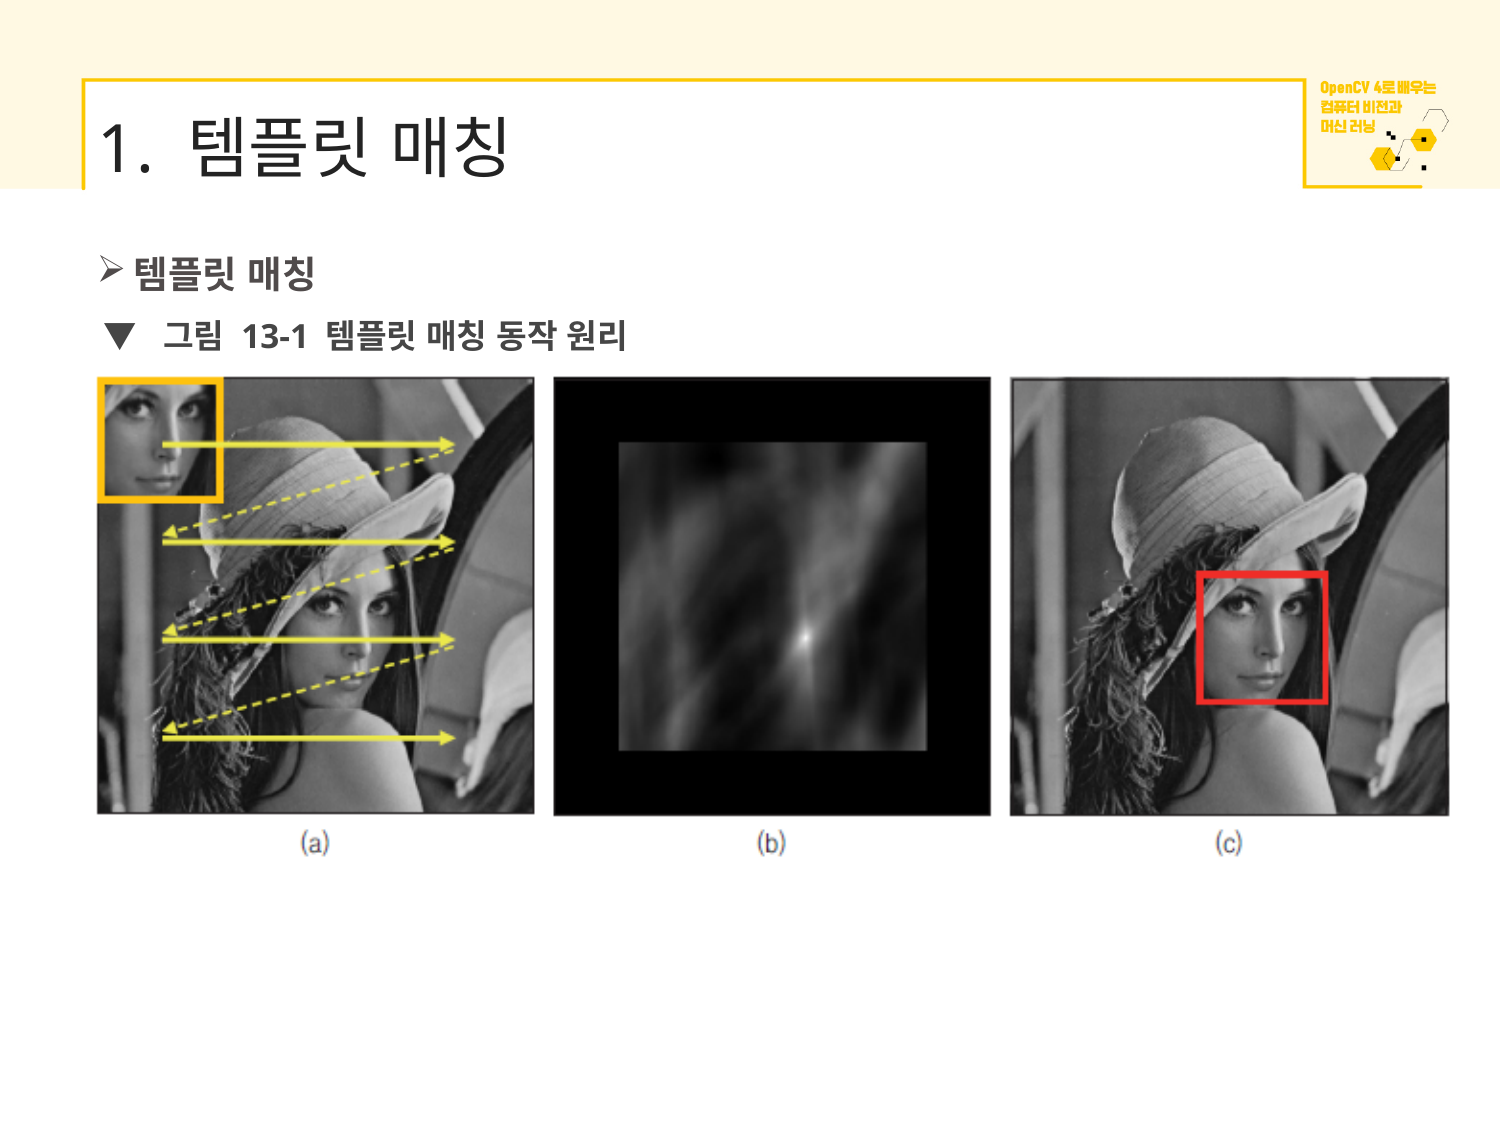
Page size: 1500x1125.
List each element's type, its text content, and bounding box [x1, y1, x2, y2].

picture [0, 0, 1500, 1125]
title 1. 템플릿 매칭 [82, 61, 1413, 193]
text_box ▼ 그림 13-1 템플릿 매칭 동작 원리 [88, 307, 1415, 363]
list 템플릿 매칭 [81, 239, 1412, 1054]
